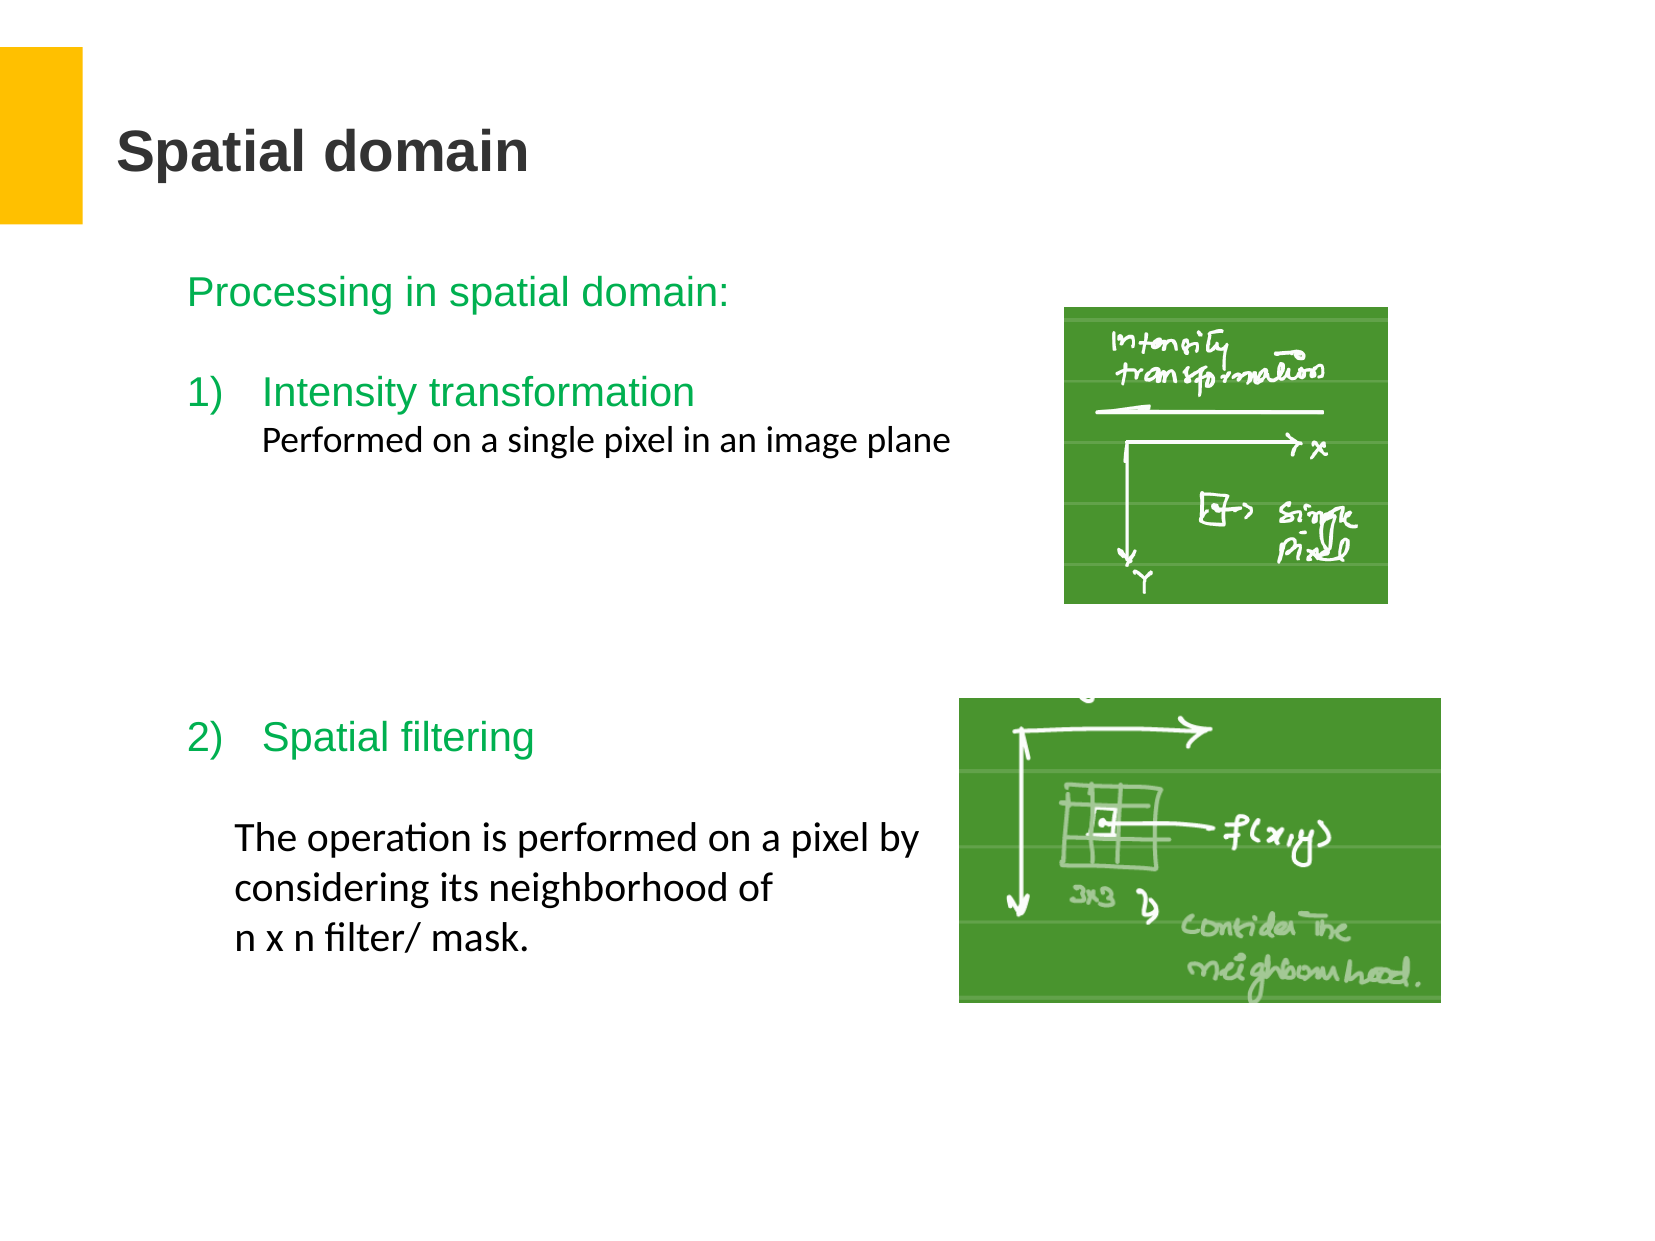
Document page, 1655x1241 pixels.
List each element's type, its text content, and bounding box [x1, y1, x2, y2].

list Processing in spatial domain: Intensity transformation Performed on a single pixel in an image plane Spatial filtering The operation is performed on a pixel by considering its neighborhood of n x n filter/ mask. [186, 264, 1536, 1017]
picture [959, 698, 1442, 1003]
title Spatial domain [116, 112, 1441, 184]
picture [1064, 307, 1388, 604]
